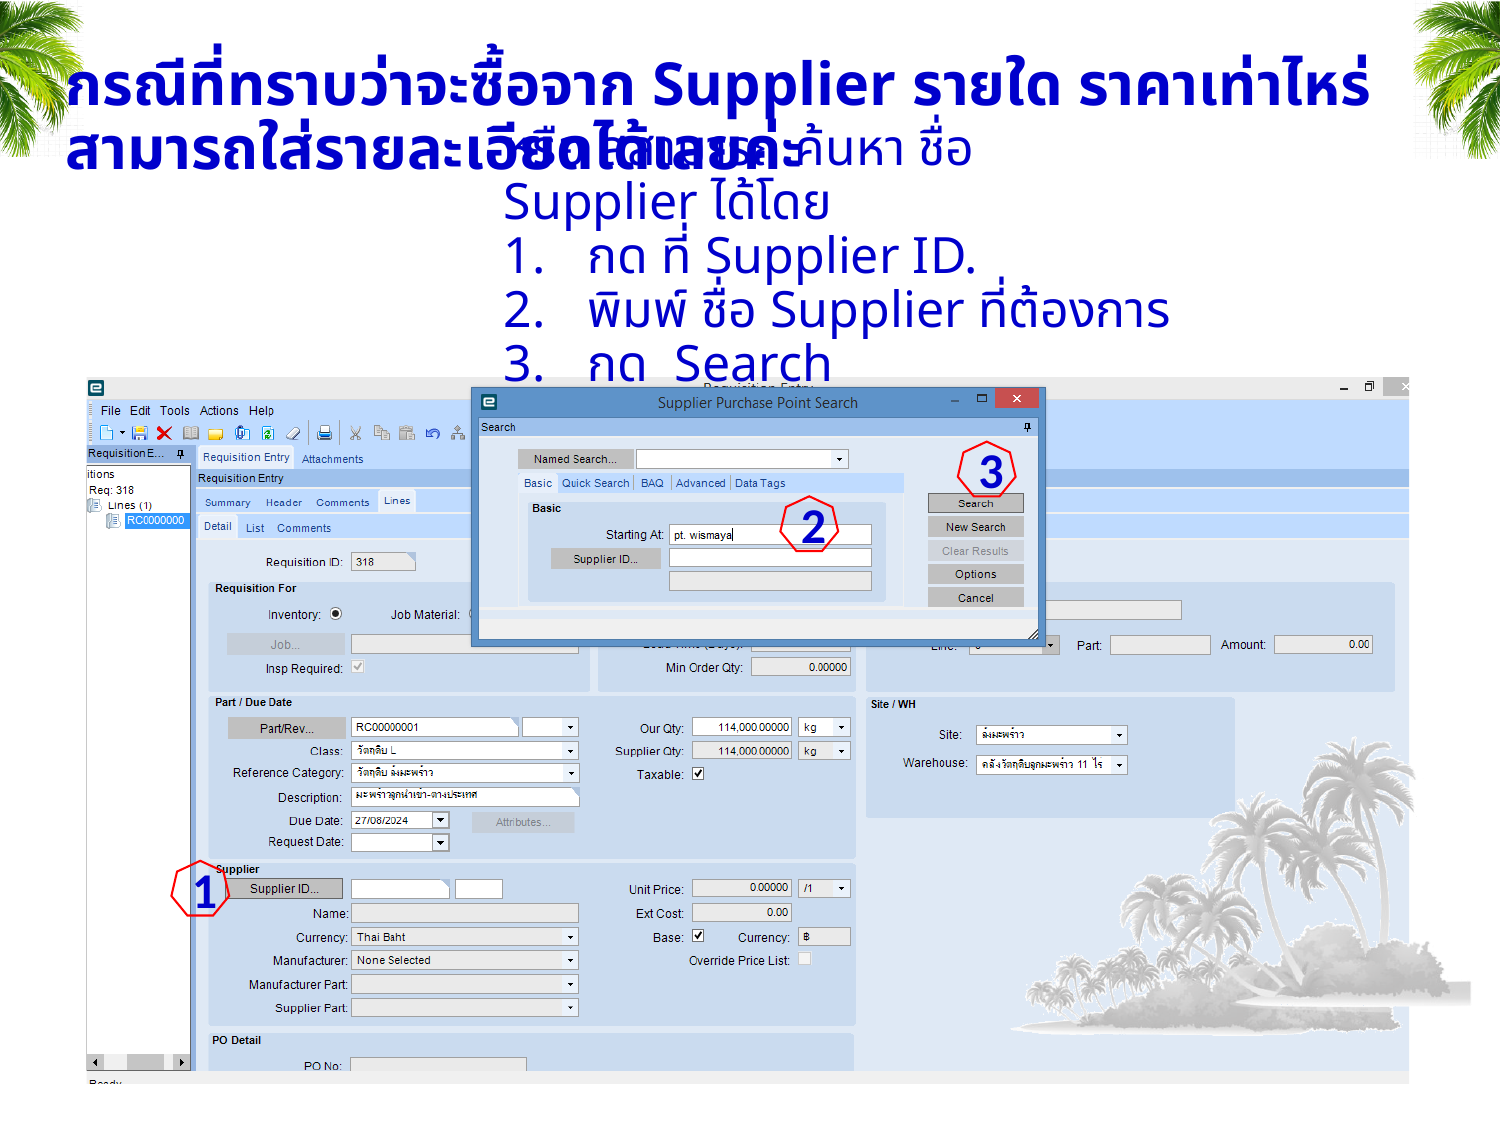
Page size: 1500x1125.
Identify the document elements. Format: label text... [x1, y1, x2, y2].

picture [1413, 0, 1500, 159]
text_box หรือ สสามารถ ค้นหา ชื่อ Supplier ได้โดย กด ที่ Supplier ID. พิมพ์ ชื่อ Supplier ที่ต้องการ กด Search [488, 191, 1188, 377]
text_box กรณีที่ทราบว่าจะซื้อจาก Supplier รายใด ราคาเท่าไหร่ สามารถใส่รายละเอียดได้เลยค่ะ [50, 46, 1473, 191]
picture [86, 377, 1473, 1121]
picture [0, 0, 84, 157]
